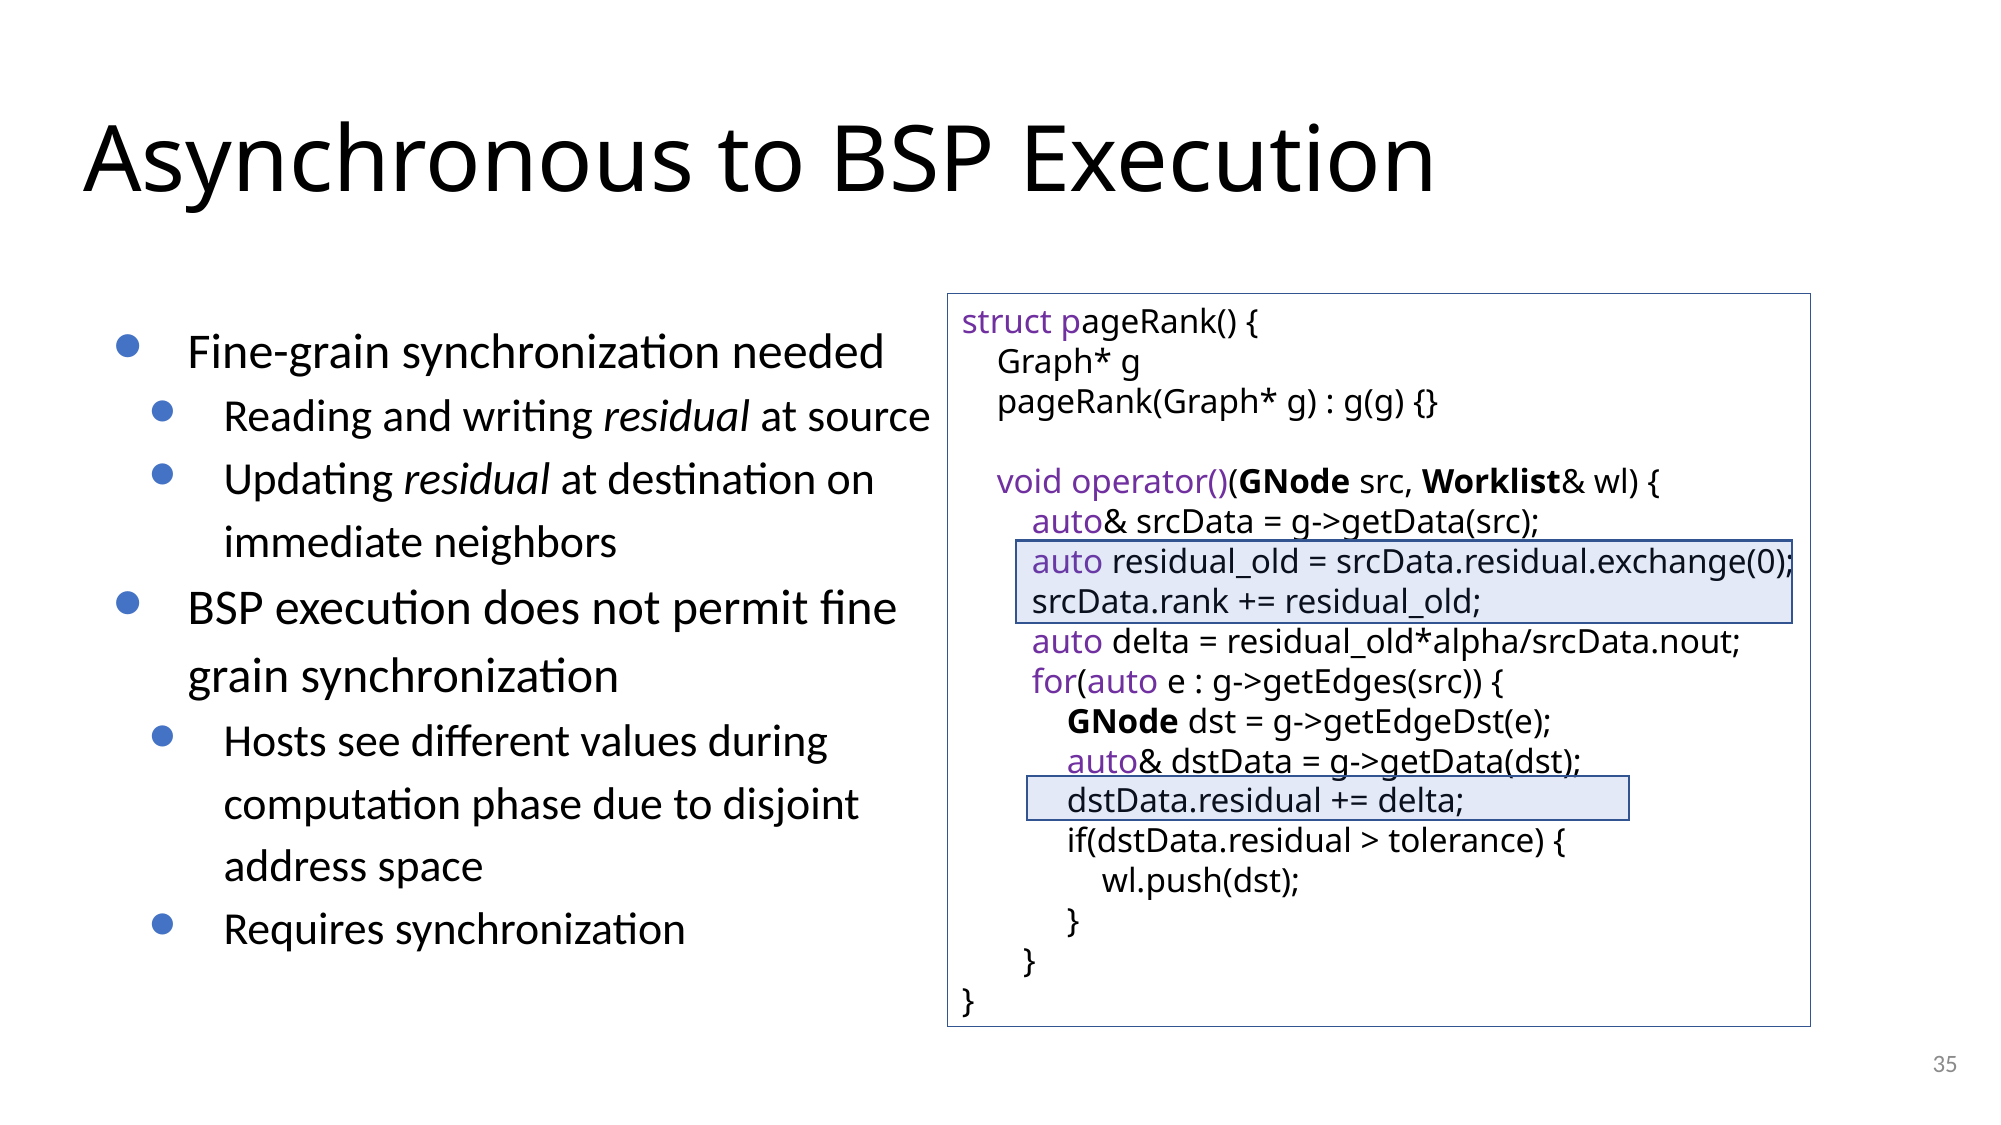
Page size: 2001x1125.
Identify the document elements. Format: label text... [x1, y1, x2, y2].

text_box struct pageRank() { Graph* g pageRank(Graph* g) : g(g) {} void operator()(GNode src, Worklist& wl) { auto& srcData = g->getData(src); auto residual_old = srcData.residual.exchange(0); srcData.rank += residual_old; auto delta = residual_old*alpha/srcData.nout; for(auto e : g->getEdges(src)) { GNode dst = g->getEdgeDst(e); auto& dstData = g->getData(dst); dstData.residual += delta; if(dstData.residual > tolerance) { wl.push(dst); } } } [947, 293, 1811, 1027]
text_box [1026, 775, 1630, 821]
title Asynchronous to BSP Execution [68, 97, 1932, 252]
slide_number 35 [1853, 1019, 1974, 1106]
text_box Fine-grain synchronization needed Reading and writing residual at source Updating residual at destination on immediate neighbors BSP execution does not permit fine grain synchronization Hosts see different values during computation phase due to disjoint address space Requires synchronization [67, 289, 960, 1013]
text_box [1015, 539, 1793, 624]
